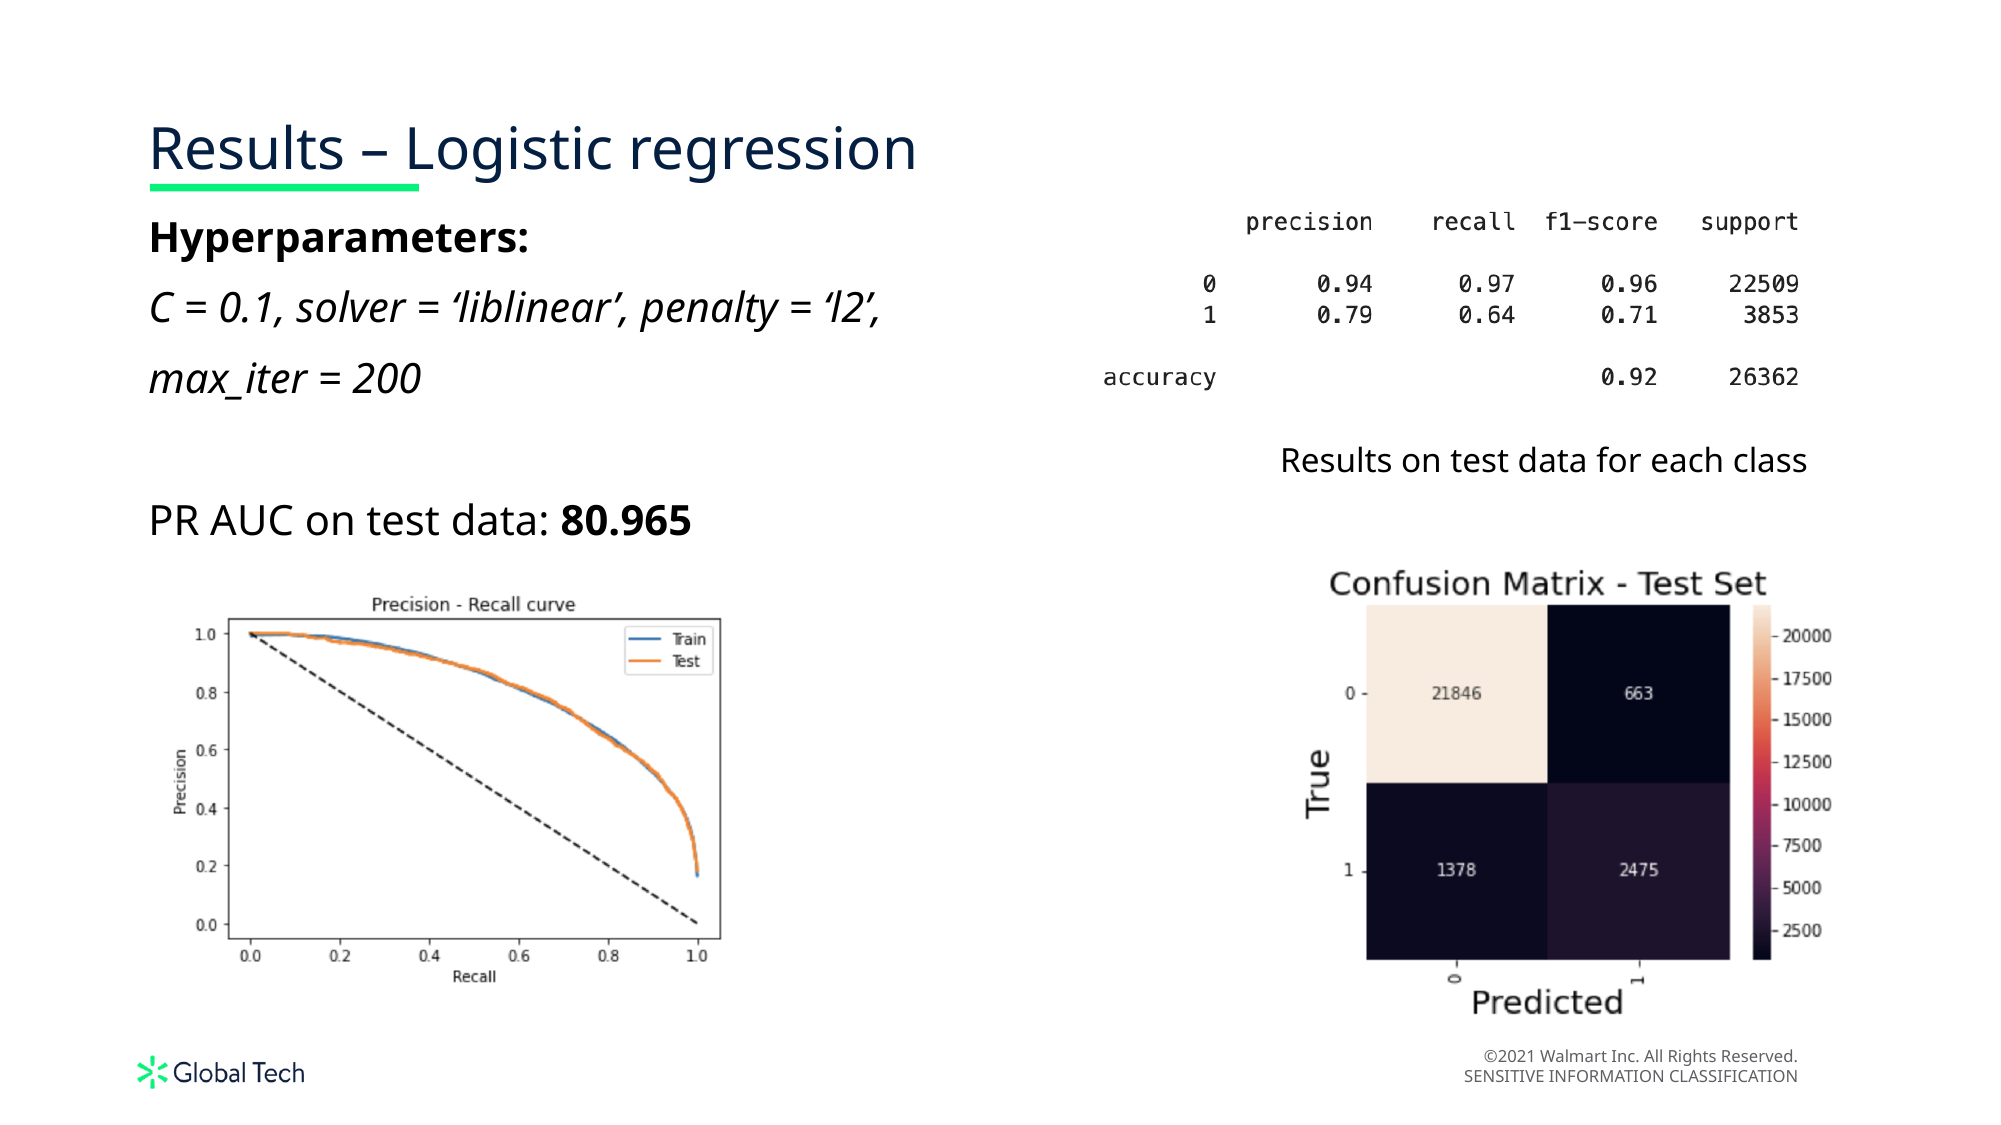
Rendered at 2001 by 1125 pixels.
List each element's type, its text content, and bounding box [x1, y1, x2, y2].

list Results – Logistic regression [133, 103, 1846, 190]
picture [137, 1055, 304, 1089]
list Hyperparameters: C = 0.1, solver = ‘liblinear’, penalty = ‘l2’, max_iter = 200 PR AUC on test data: 80.965 [133, 202, 1846, 884]
text_box Results on test data for each class [1265, 431, 2000, 487]
picture [133, 582, 786, 1006]
picture [1251, 556, 1866, 1032]
picture [1014, 202, 1866, 394]
